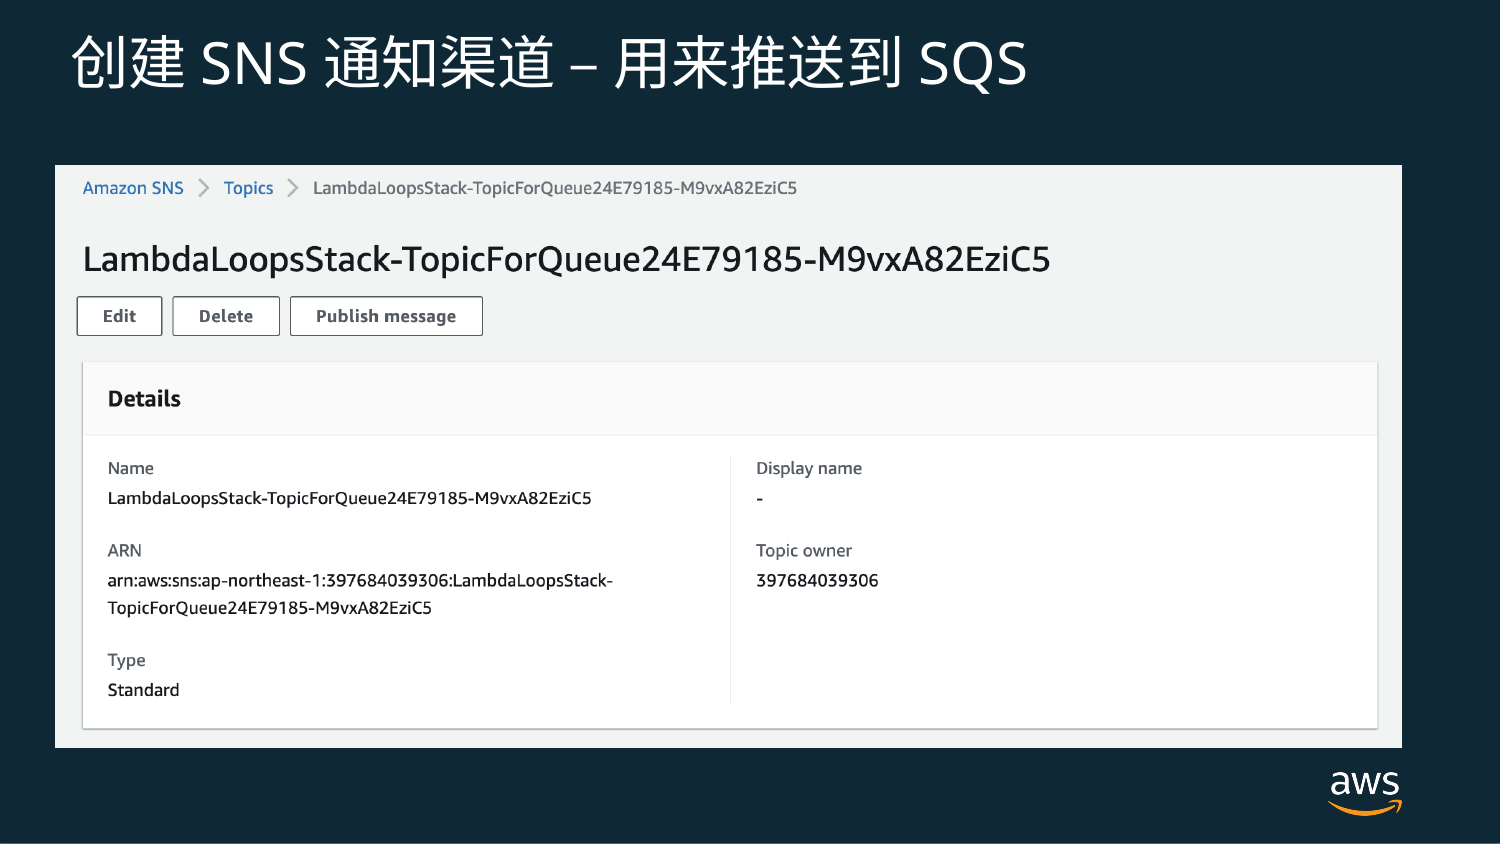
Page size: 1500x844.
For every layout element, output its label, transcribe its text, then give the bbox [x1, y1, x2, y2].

title 创建SNS通知渠道 – 用来推送到SQS [55, 18, 1402, 109]
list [55, 165, 1402, 749]
picture [1328, 772, 1402, 816]
